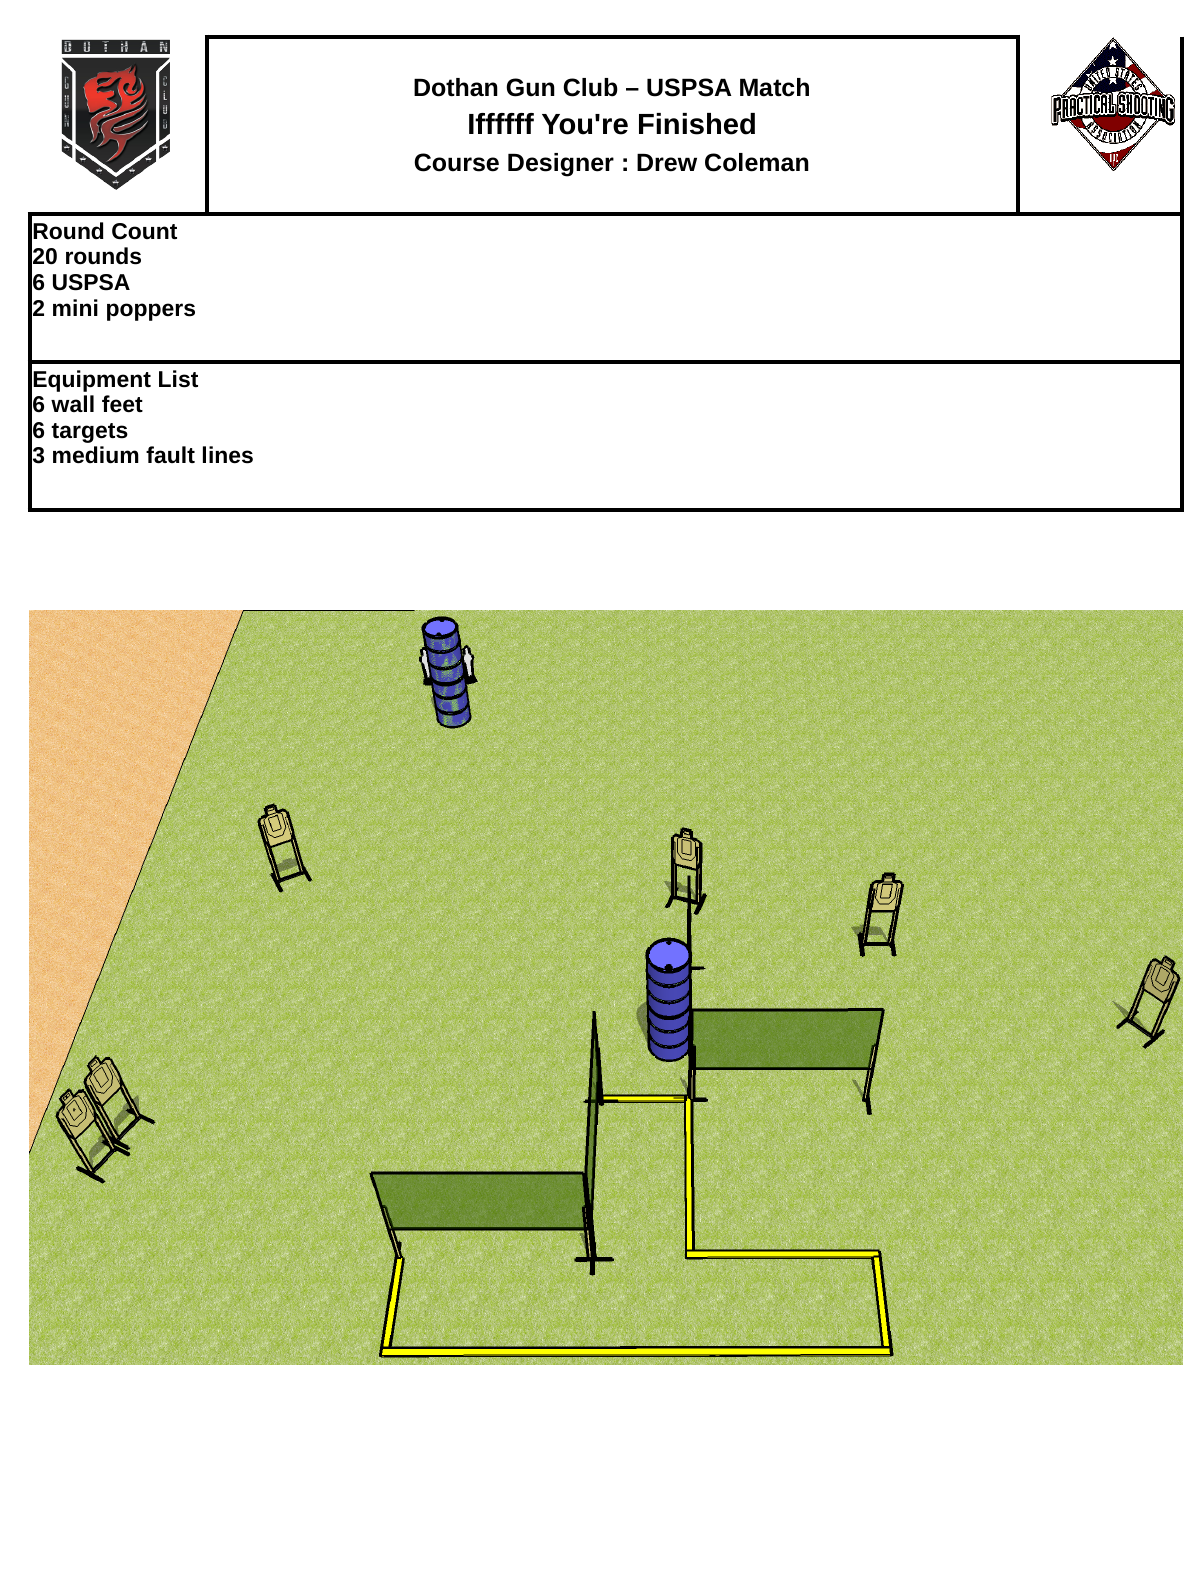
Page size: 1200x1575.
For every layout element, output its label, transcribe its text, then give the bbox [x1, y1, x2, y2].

picture [58, 36, 173, 193]
table_cell Equipment List 6 wall feet 6 targets 3 medium fault lines [32, 364, 1180, 508]
picture [29, 610, 1183, 1365]
table_header [1020, 37, 1180, 212]
table_cell Round Count 20 rounds 6 USPSA 2 mini poppers [32, 216, 1180, 360]
picture [1044, 36, 1183, 175]
table_header Dothan Gun Club – USPSA Match Iffffff You're Finished Course Designer : Drew Coleman [209, 39, 1016, 212]
table_header [30, 37, 205, 212]
